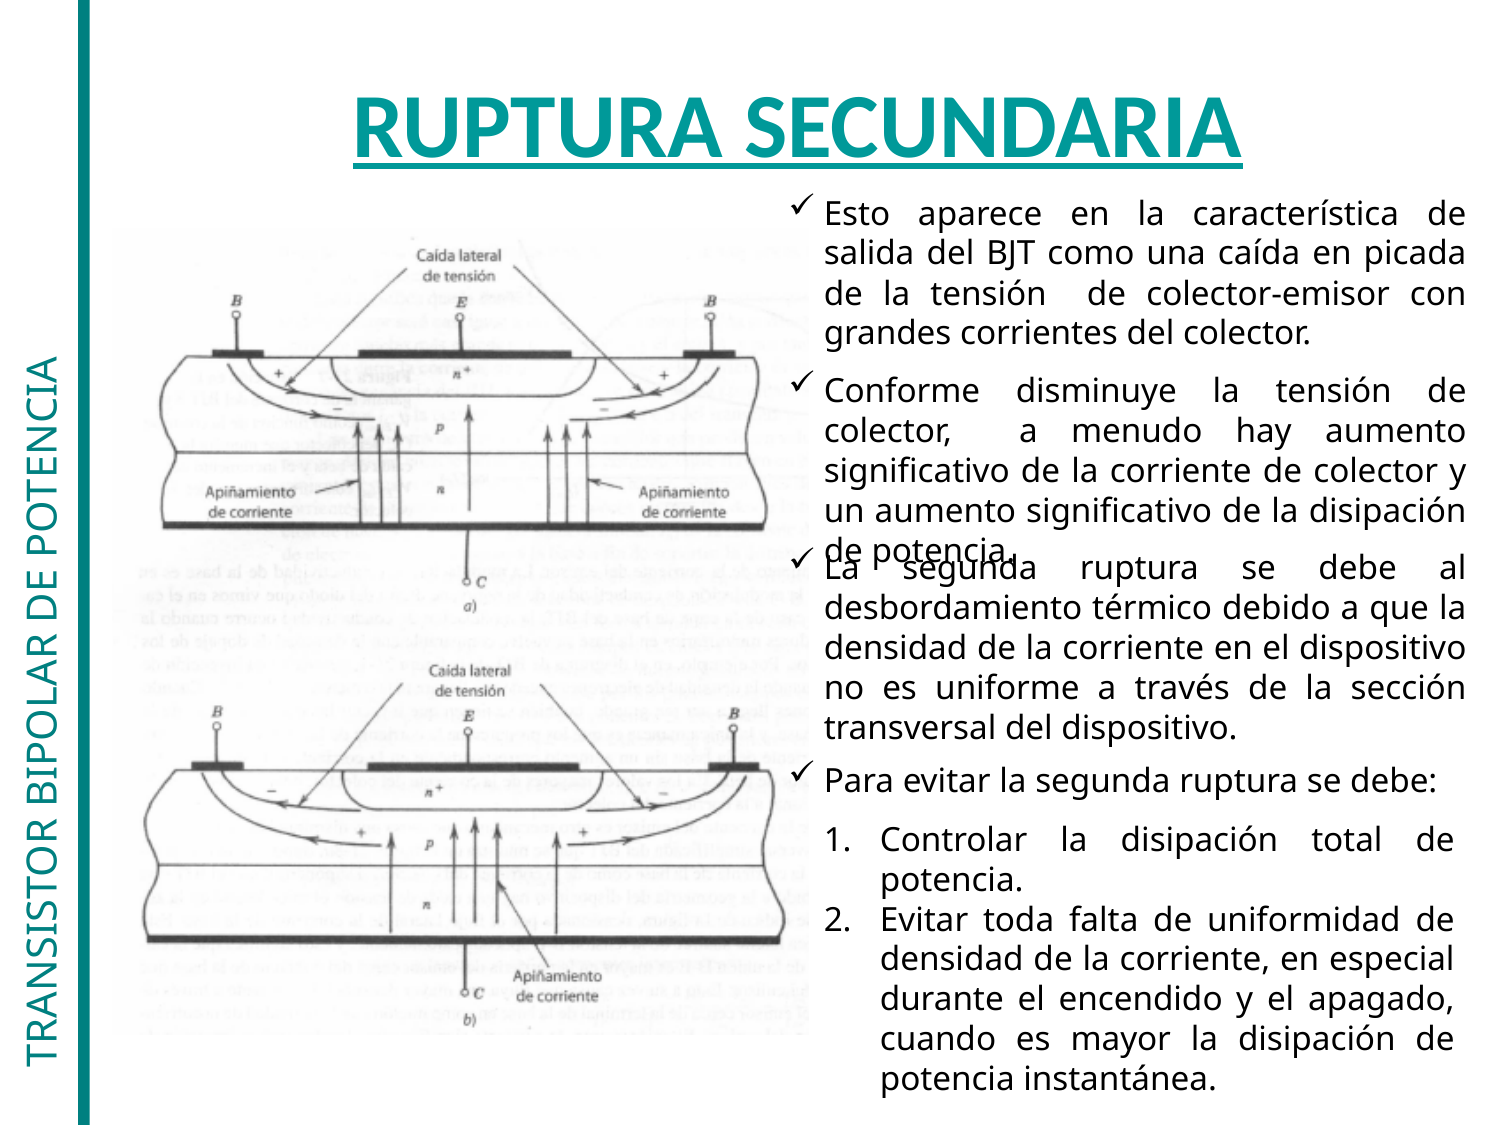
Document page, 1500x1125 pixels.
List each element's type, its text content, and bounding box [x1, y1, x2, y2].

text_box TRANSISTOR BIPOLAR DE POTENCIA [7, 31, 73, 1083]
text_box Controlar la disipación total de potencia. Evitar toda falta de uniformidad de densidad de la corriente, en especial durante el encendido y el apagado, cuando es mayor la disipación de potencia instantánea. [809, 810, 1471, 1105]
text_box Esto aparece en la característica de salida del BJT como una caída en picada de la tensión de colector-emisor con grandes corrientes del colector. [773, 184, 1483, 359]
picture [111, 228, 810, 1036]
text_box Conforme disminuye la tensión de colector, a menudo hay aumento significativo de la corriente de colector y un aumento significativo de la disipación de potencia. [815, 361, 1483, 538]
text_box [78, 0, 90, 1125]
text_box Para evitar la segunda ruptura se debe: [815, 751, 1483, 807]
text_box La segunda ruptura se debe al desbordamiento térmico debido a que la densidad de la corriente en el dispositivo no es uniforme a través de la sección transversal del dispositivo. [815, 538, 1483, 751]
title RUPTURA SECUNDARIA [194, 45, 1402, 197]
